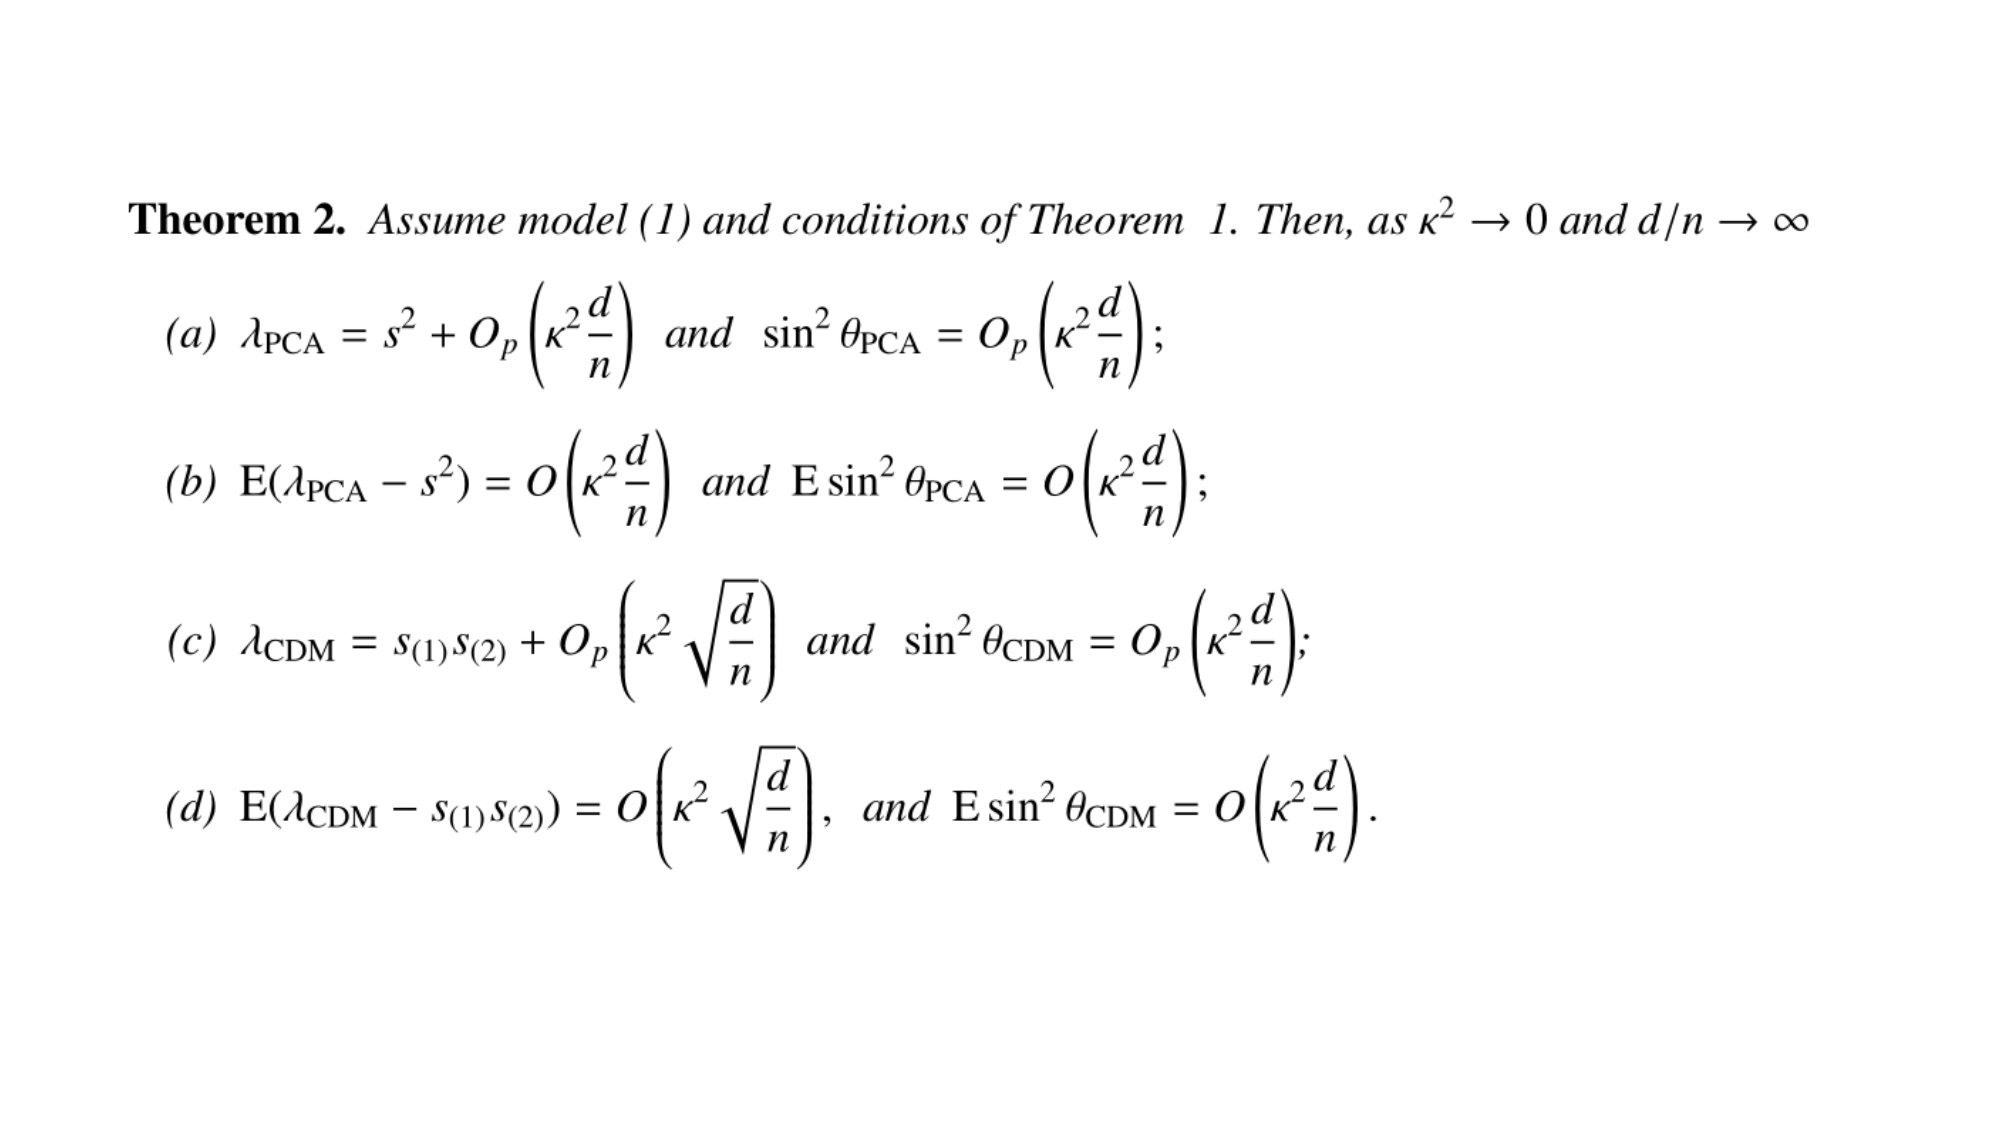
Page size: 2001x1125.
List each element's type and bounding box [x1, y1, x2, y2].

picture [122, 167, 1911, 875]
